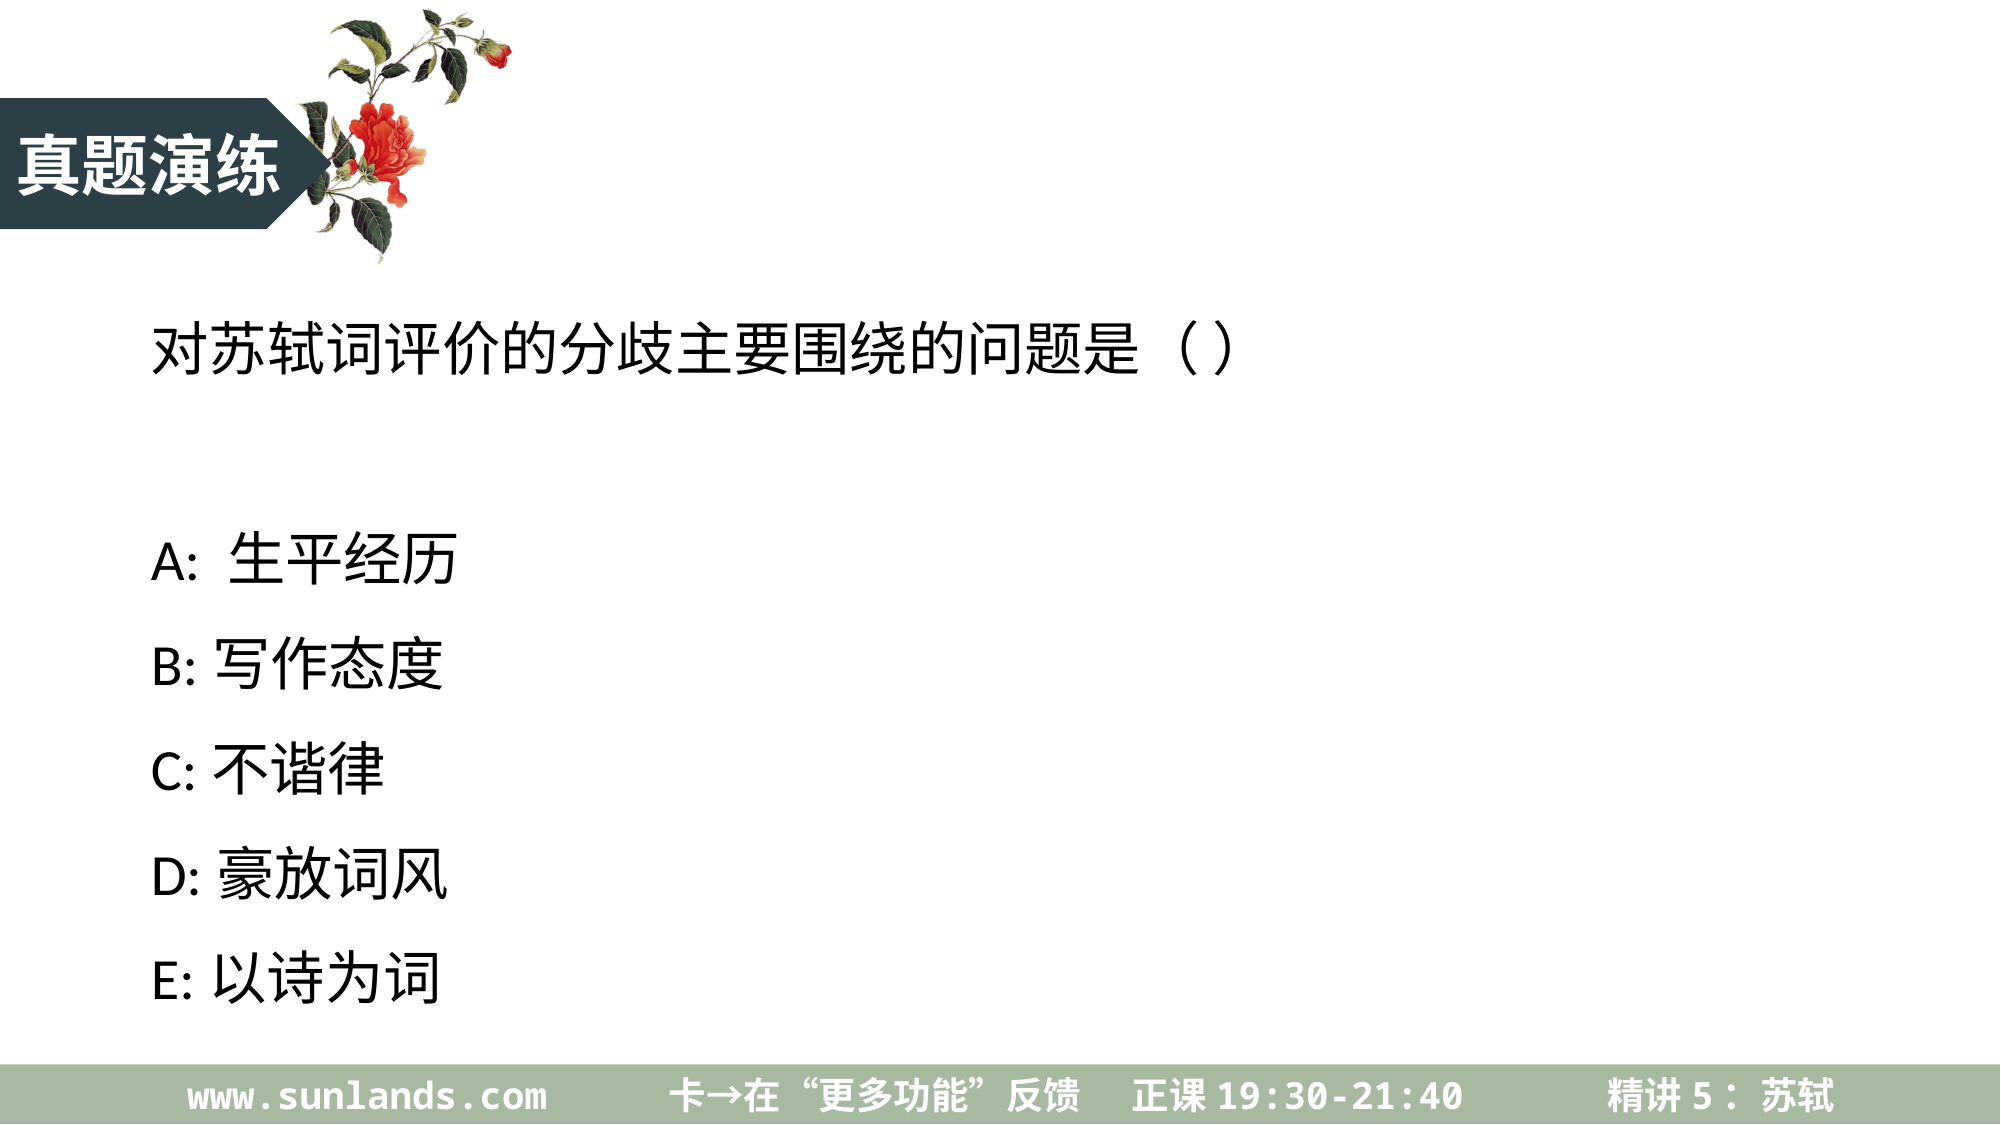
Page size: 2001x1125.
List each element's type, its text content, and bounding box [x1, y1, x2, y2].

text_box 真题演练 [0, 98, 260, 230]
picture [209, 0, 571, 289]
text_box 对苏轼词评价的分歧主要围绕的问题是（ ） A: 生平经历 B:写作态度 C:不谐律 D:豪放词风 E:以诗为词 [136, 269, 1908, 1020]
